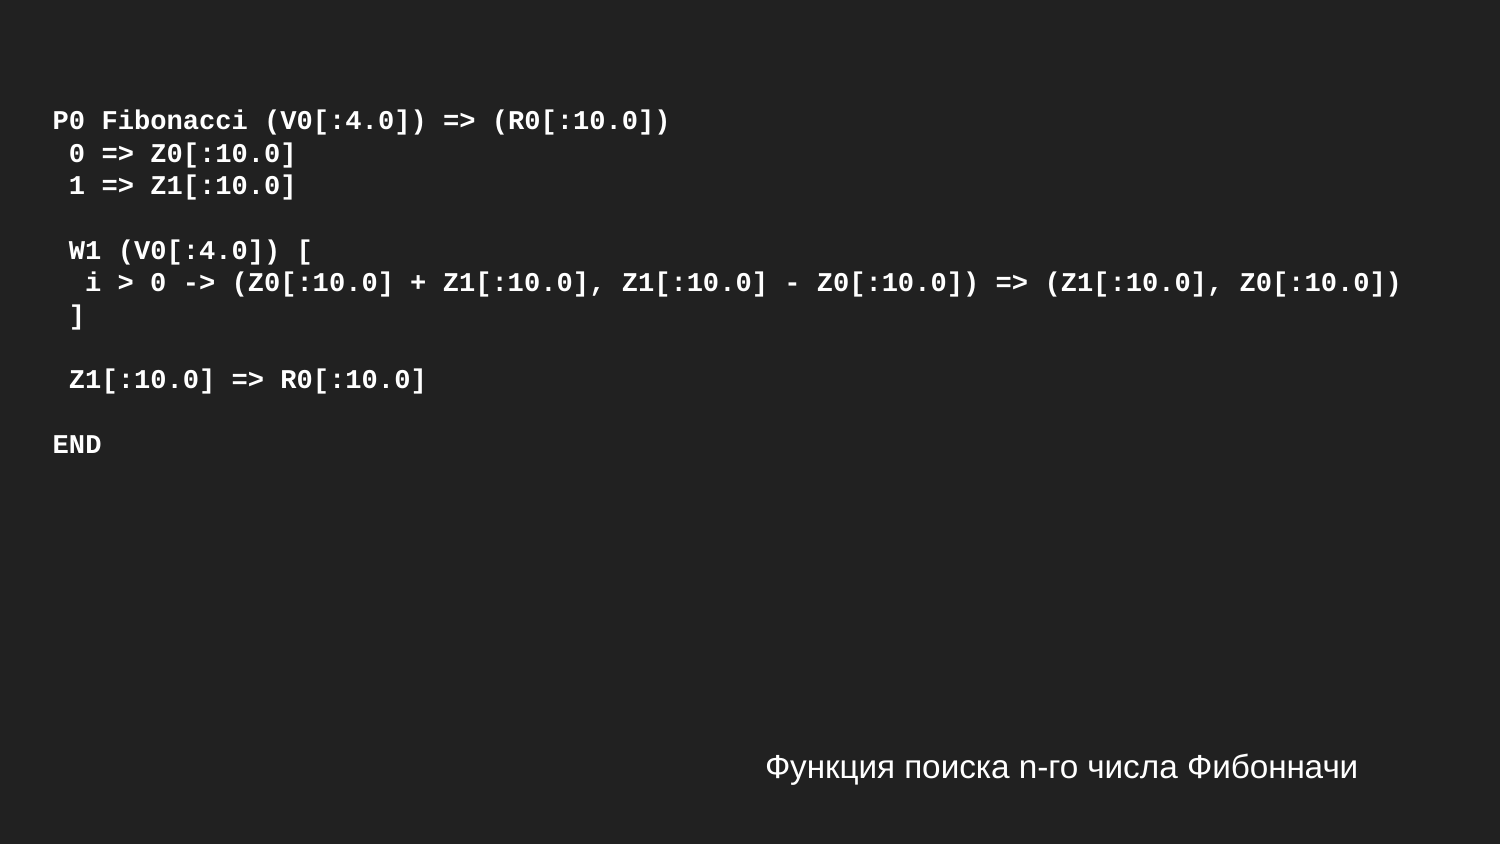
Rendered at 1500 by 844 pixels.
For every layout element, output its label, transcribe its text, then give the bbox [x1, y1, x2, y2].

text_box Функция поиска n-го числа Фибонначи [749, 730, 1500, 835]
title P0 Fibonacci (V0[:4.0]) => (R0[:10.0]) 0 => Z0[:10.0] 1 => Z1[:10.0] W1 (V0[:4.0]) [ i > 0 -> (Z0[:10.0] + Z1[:10.0], Z1[:10.0] - Z0[:10.0]) => (Z1[:10.0], Z0[:10.0]) ] Z1[:10.0] => R0[:10.0] END [37, 87, 1463, 715]
